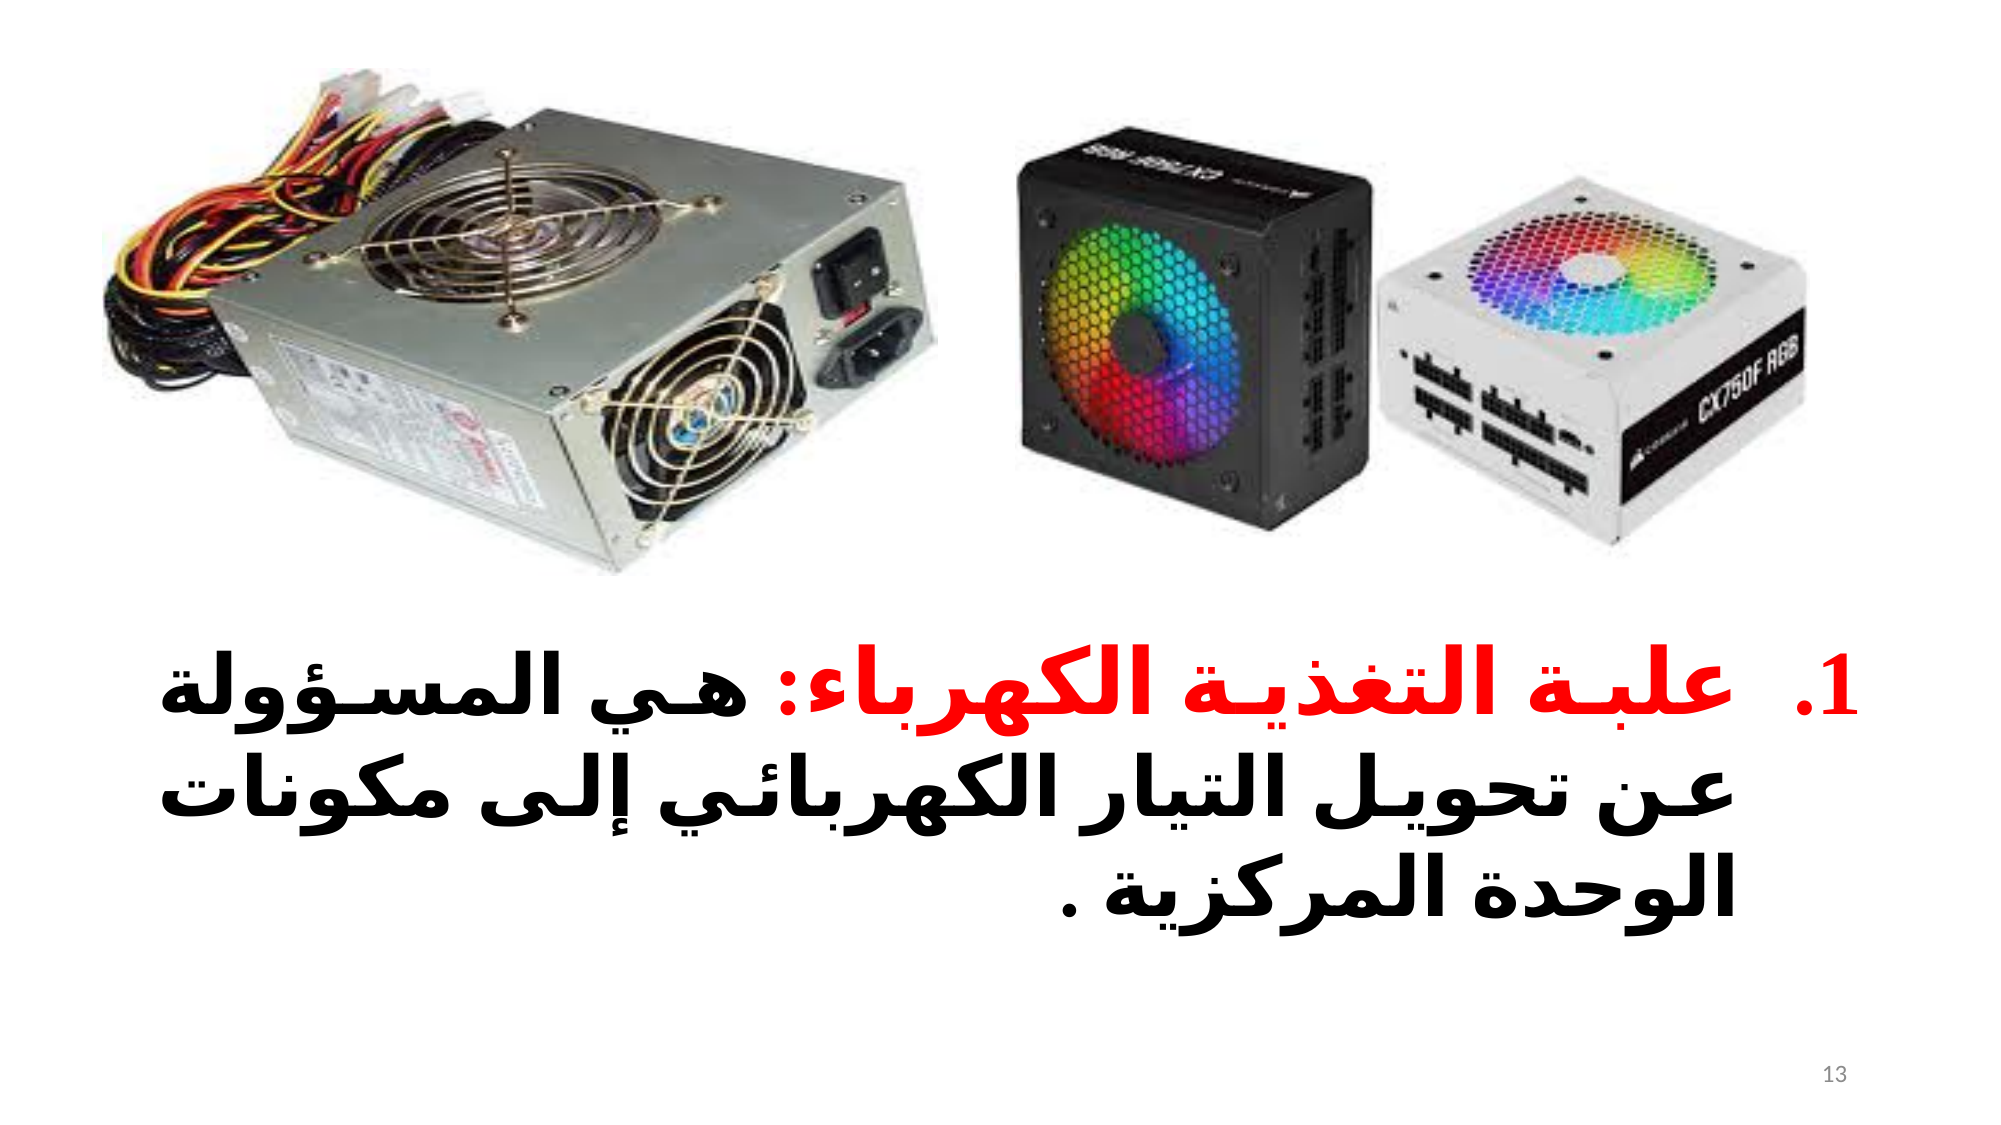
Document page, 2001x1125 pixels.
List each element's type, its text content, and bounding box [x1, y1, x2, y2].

text_box علبة التغذية الكهرباء: هي المسؤولة عن تحويل التيار الكهربائي إلى مكونات الوحدة المركزية . [142, 615, 1878, 941]
slide_number 13 [1412, 1042, 1863, 1103]
picture [1015, 97, 1810, 576]
picture [102, 68, 938, 576]
